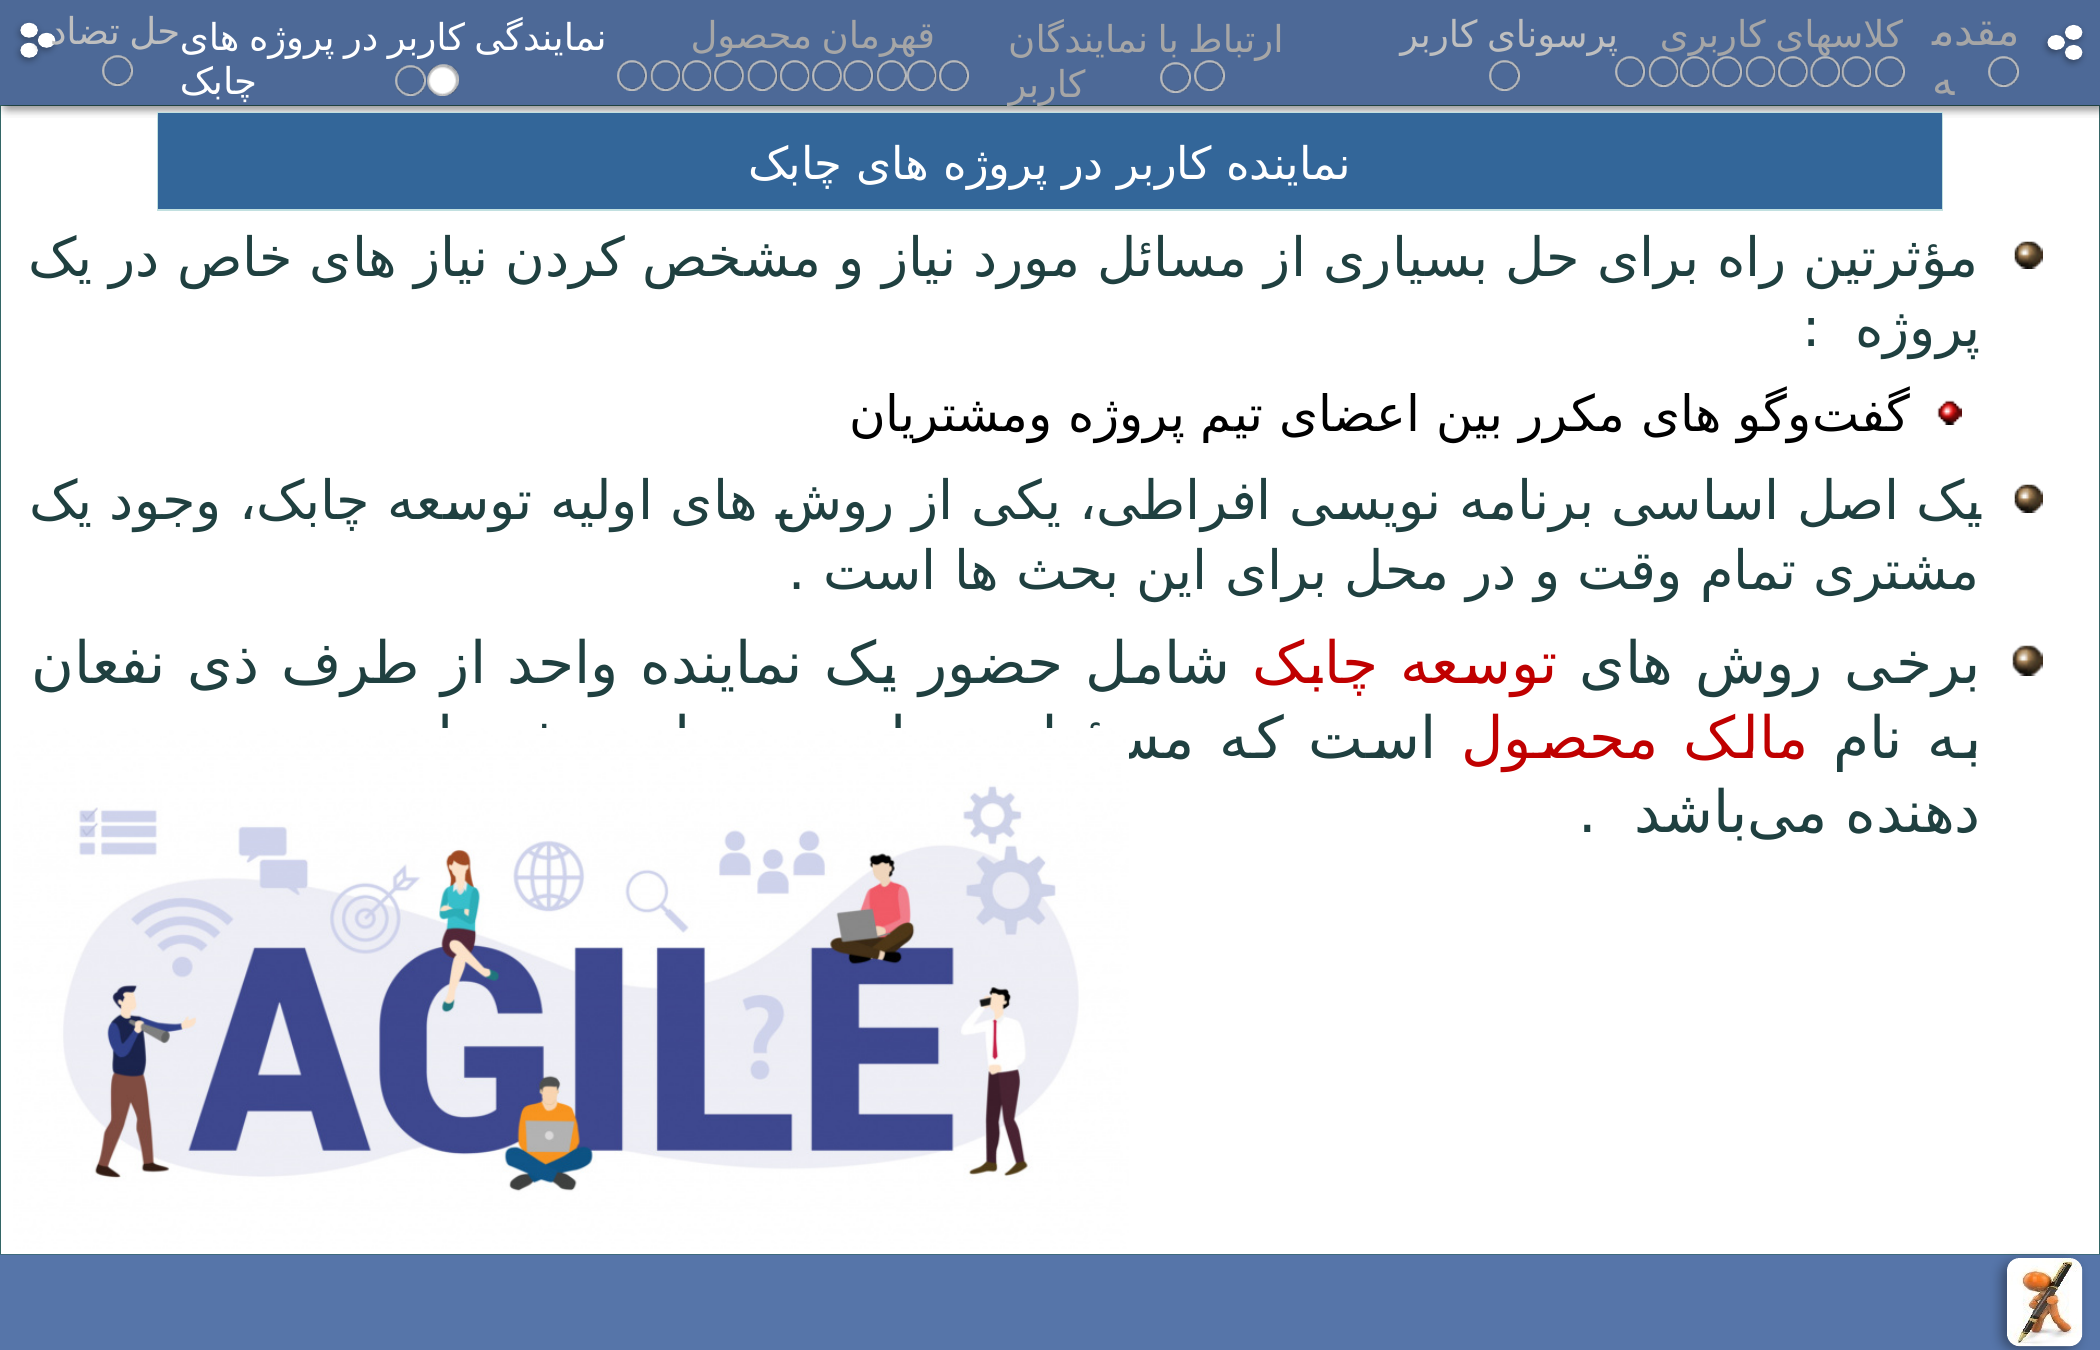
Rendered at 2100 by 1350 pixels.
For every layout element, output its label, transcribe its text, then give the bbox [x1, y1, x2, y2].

text_box قهرمان محصول [675, 4, 1058, 64]
picture [1489, 59, 1520, 91]
picture [2011, 644, 2043, 676]
text_box نمایندگی کاربر در پروژه های چابک [164, 5, 698, 110]
picture [1194, 60, 1226, 92]
text_box مقدمه [1917, 0, 2047, 112]
picture [13, 728, 1129, 1249]
picture [102, 55, 133, 86]
picture [395, 64, 460, 96]
picture [1987, 56, 2019, 87]
picture [2007, 1258, 2083, 1347]
picture [1160, 61, 1191, 93]
text_box حل تضاد [35, 0, 200, 60]
text_box پرسونای کاربر [1385, 2, 1644, 62]
list مؤثرتین راه برای حل بسیاری از مسائل مورد نیاز و مشخص کردن نیاز های خاص در یک پروژه : گفت‌وگو های مکرر بین اعضای تیم پروژه ومشتریان یک اصل اساسی برنامه نویسی افراطی، یکی از روش های اولیه توسعه چابک، وجود یک مشتری تمام وقت و در محل برای این بحث ها است . برخی روش های توسعه چابک شامل حضور یک نماینده واحد از طرف ذی نفعان به نام مالک محصول است که مسئول رساندن صدای مشتریان به تیم توسعه دهنده می‌باشد . [13, 209, 2087, 1247]
title نماینده کاربر در پروژه های چابک [157, 112, 1943, 209]
picture [1934, 397, 1962, 425]
text_box ارتباط با نمایندگان کاربر [993, 8, 1375, 112]
picture [2013, 240, 2043, 269]
text_box کلاسهای کاربری [1644, 2, 1929, 62]
picture [2013, 483, 2043, 513]
picture [617, 60, 970, 92]
picture [1615, 55, 1905, 87]
